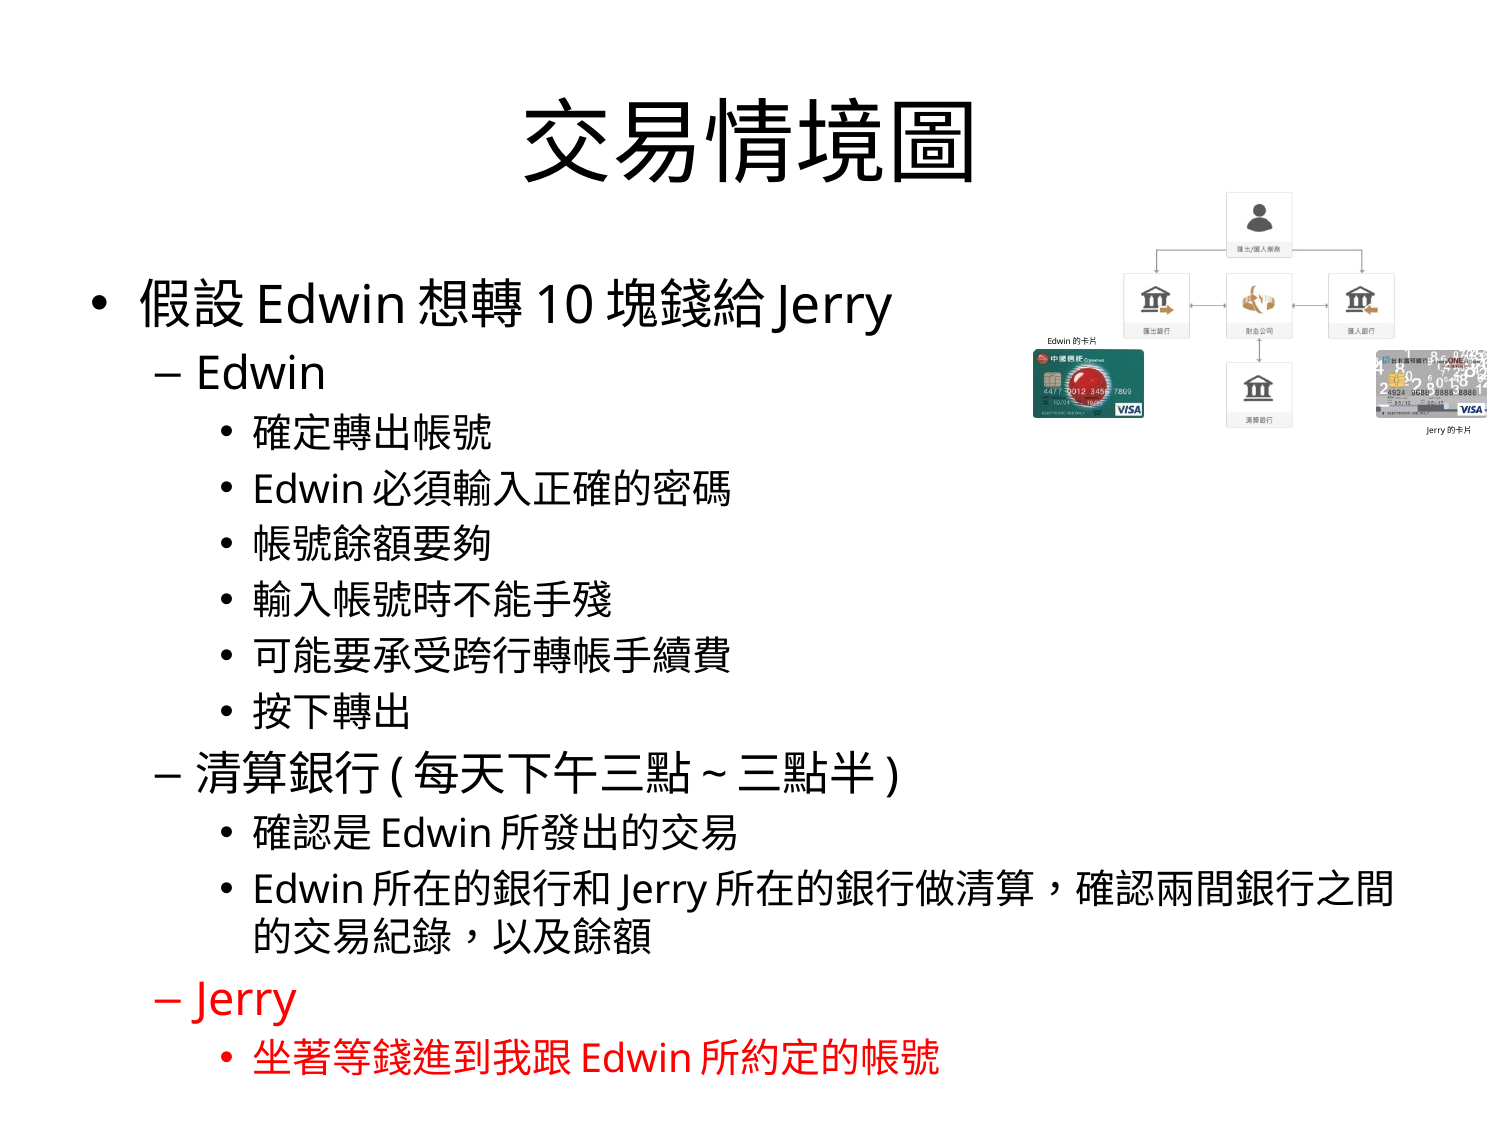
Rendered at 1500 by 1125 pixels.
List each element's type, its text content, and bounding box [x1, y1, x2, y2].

title 交易情境圖 [75, 45, 1425, 233]
list 假設Edwin想轉10塊錢給Jerry Edwin 確定轉出帳號 Edwin必須輸入正確的密碼 帳號餘額要夠 輸入帳號時不能手殘 可能要承受跨行轉帳手續費 按下轉出 清算銀行(每天下午三點~三點半) 確認是Edwin所發出的交易 Edwin所在的銀行和Jerry所在的銀行做清算，確認兩間銀行之間的交易紀錄，以及餘額 Jerry 坐著等錢進到我跟Edwin所約定的帳號 [75, 262, 1425, 1094]
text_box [1033, 182, 1487, 444]
